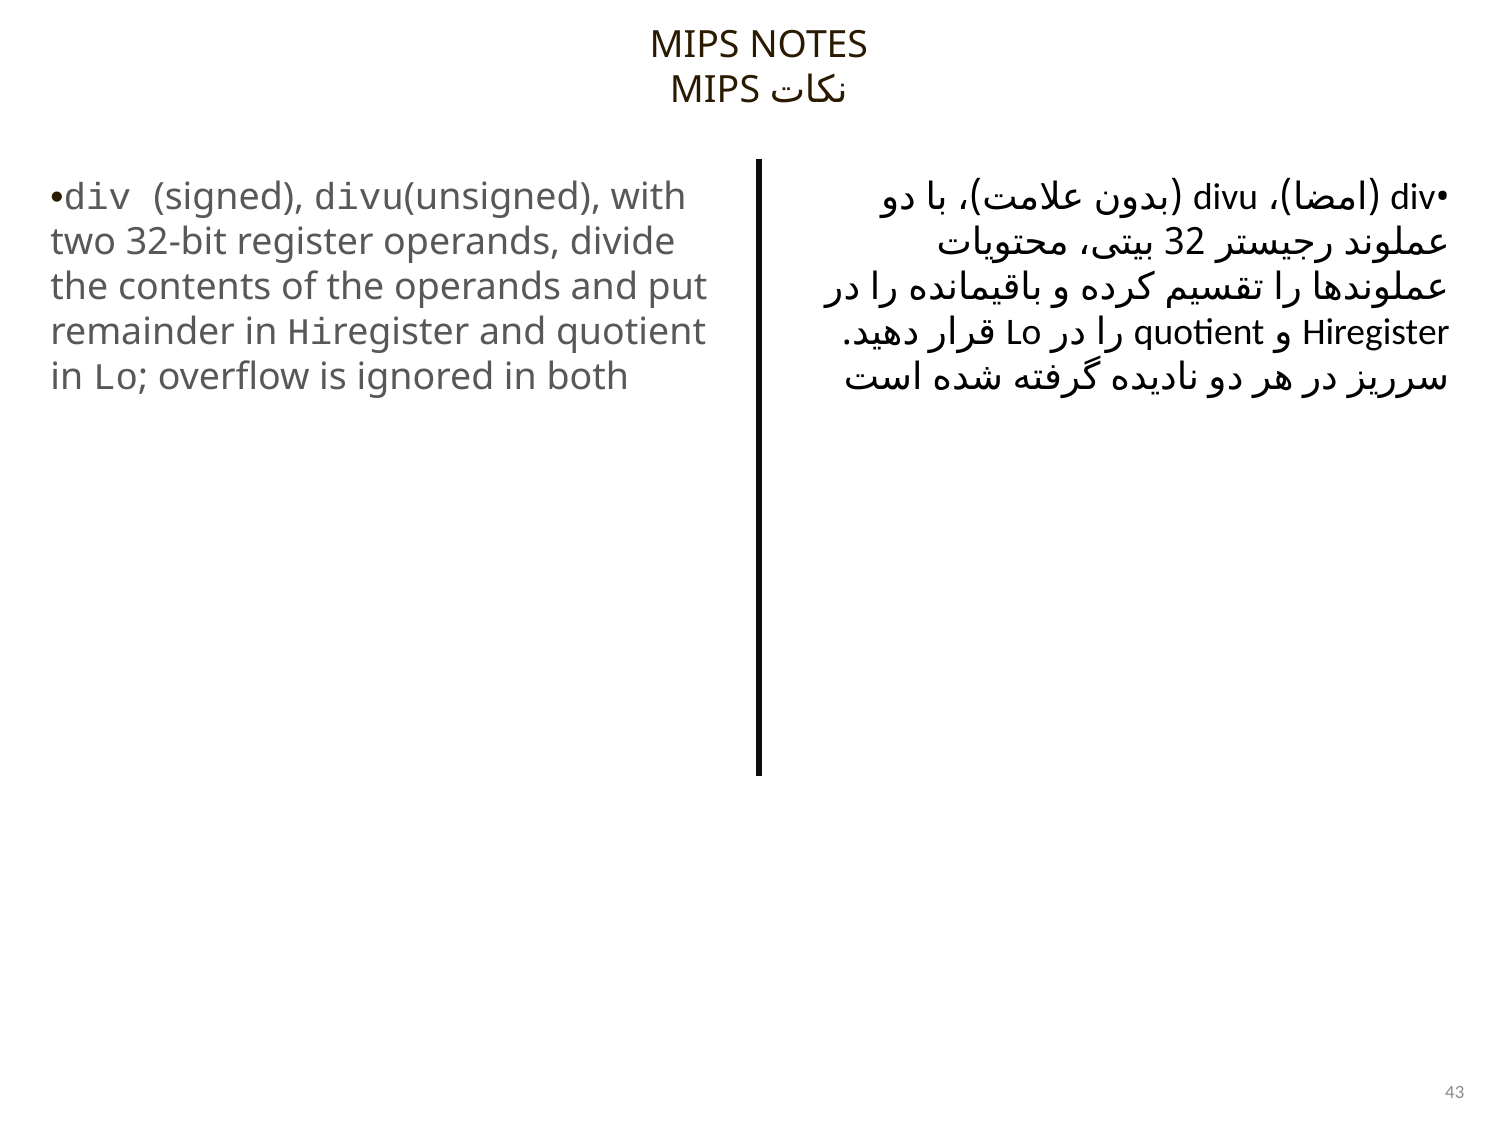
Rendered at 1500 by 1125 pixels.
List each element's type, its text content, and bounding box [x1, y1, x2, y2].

text_box •div (signed), divu(unsigned), with two 32-bit register operands, divide the contents of the operands and put remainder in Hiregister and quotient in Lo; overflow is ignored in both [35, 164, 742, 405]
text_box •div (امضا)، divu (بدون علامت)، با دو عملوند رجیستر 32 بیتی، محتویات عملوندها را تقسیم کرده و باقیمانده را در Hiregister و quotient را در Lo قرار دهید. سرریز در هر دو نادیده گرفته شده است [782, 164, 1465, 405]
text_box MIPS NOTES نکات MIPS [554, 12, 964, 117]
